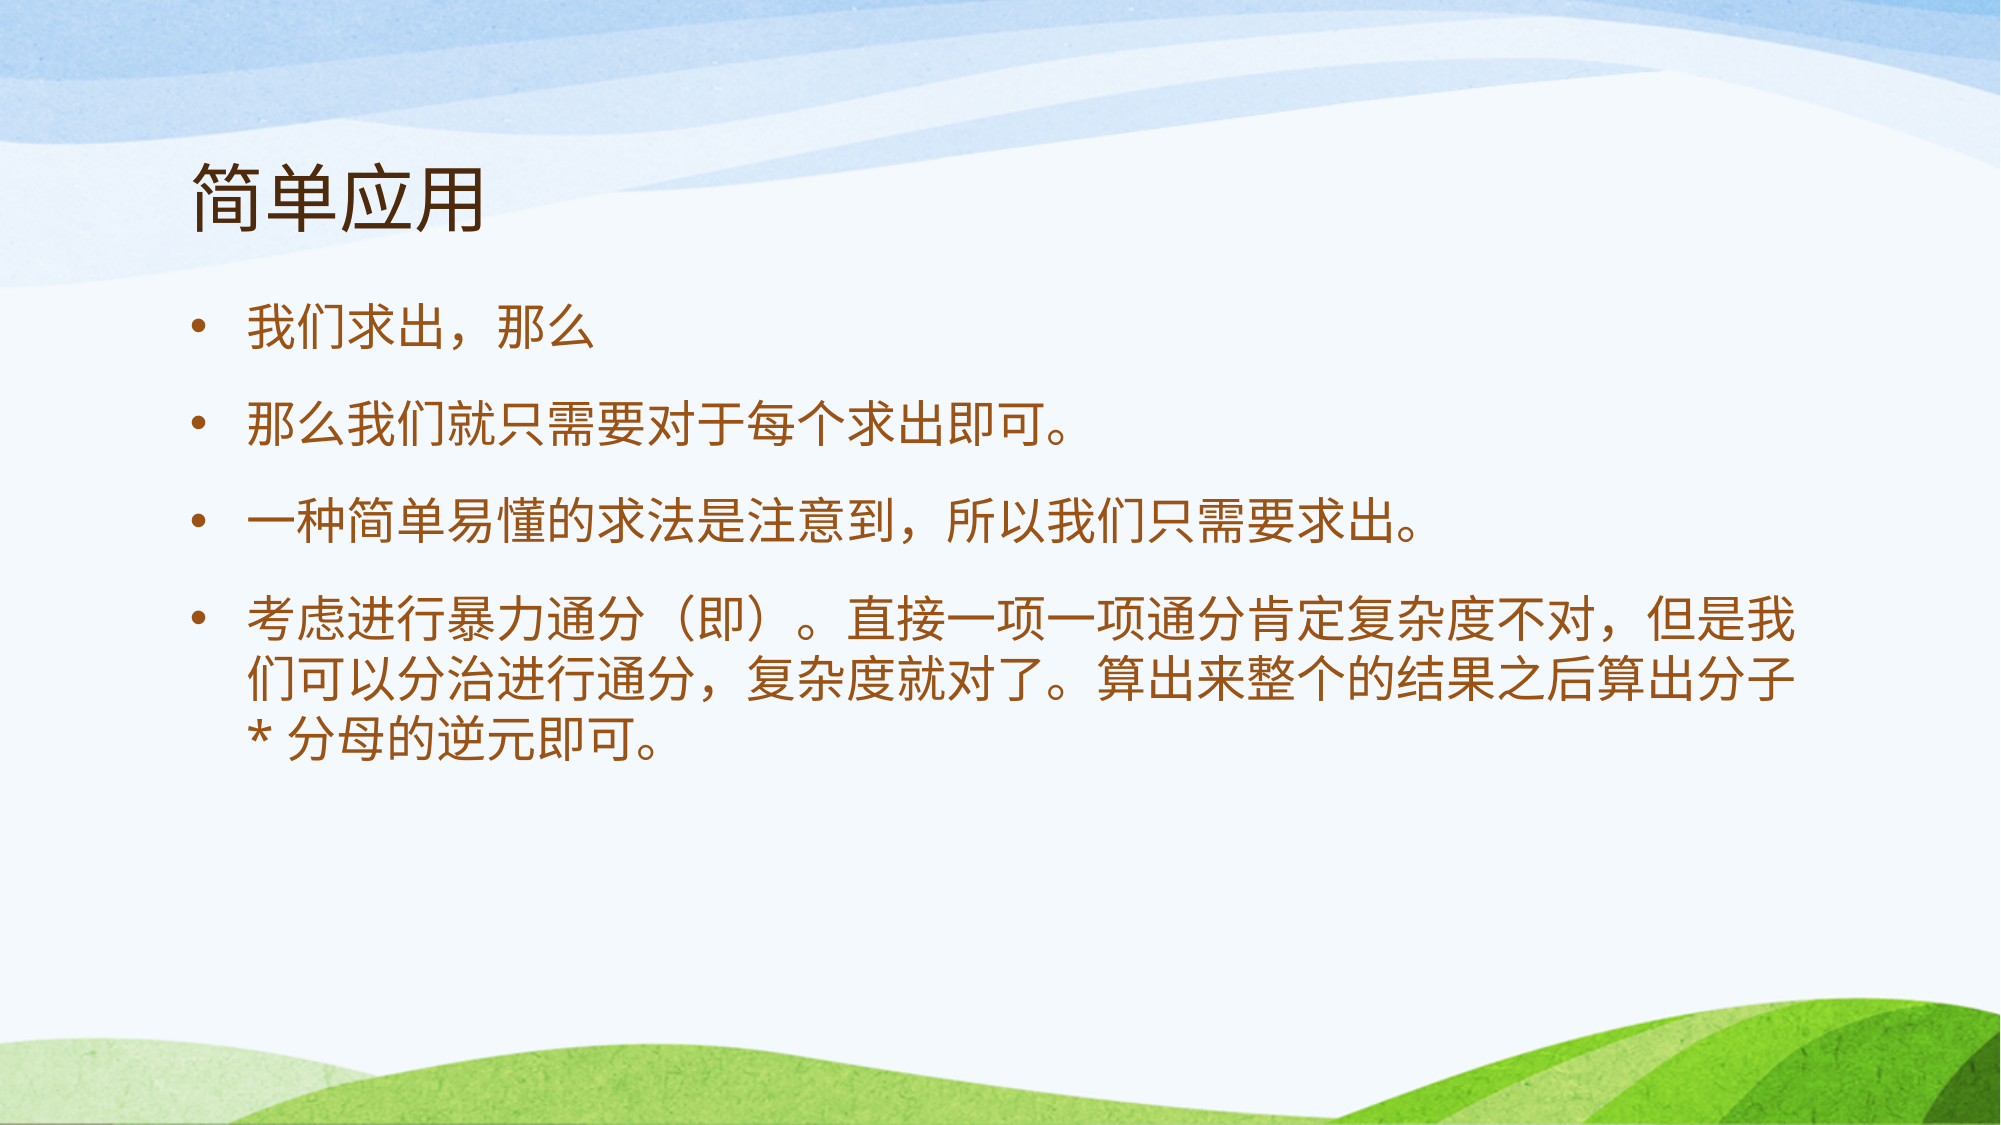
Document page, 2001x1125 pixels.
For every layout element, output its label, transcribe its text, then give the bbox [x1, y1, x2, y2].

picture [0, 0, 2001, 1125]
title 简单应用 [174, 50, 1825, 250]
